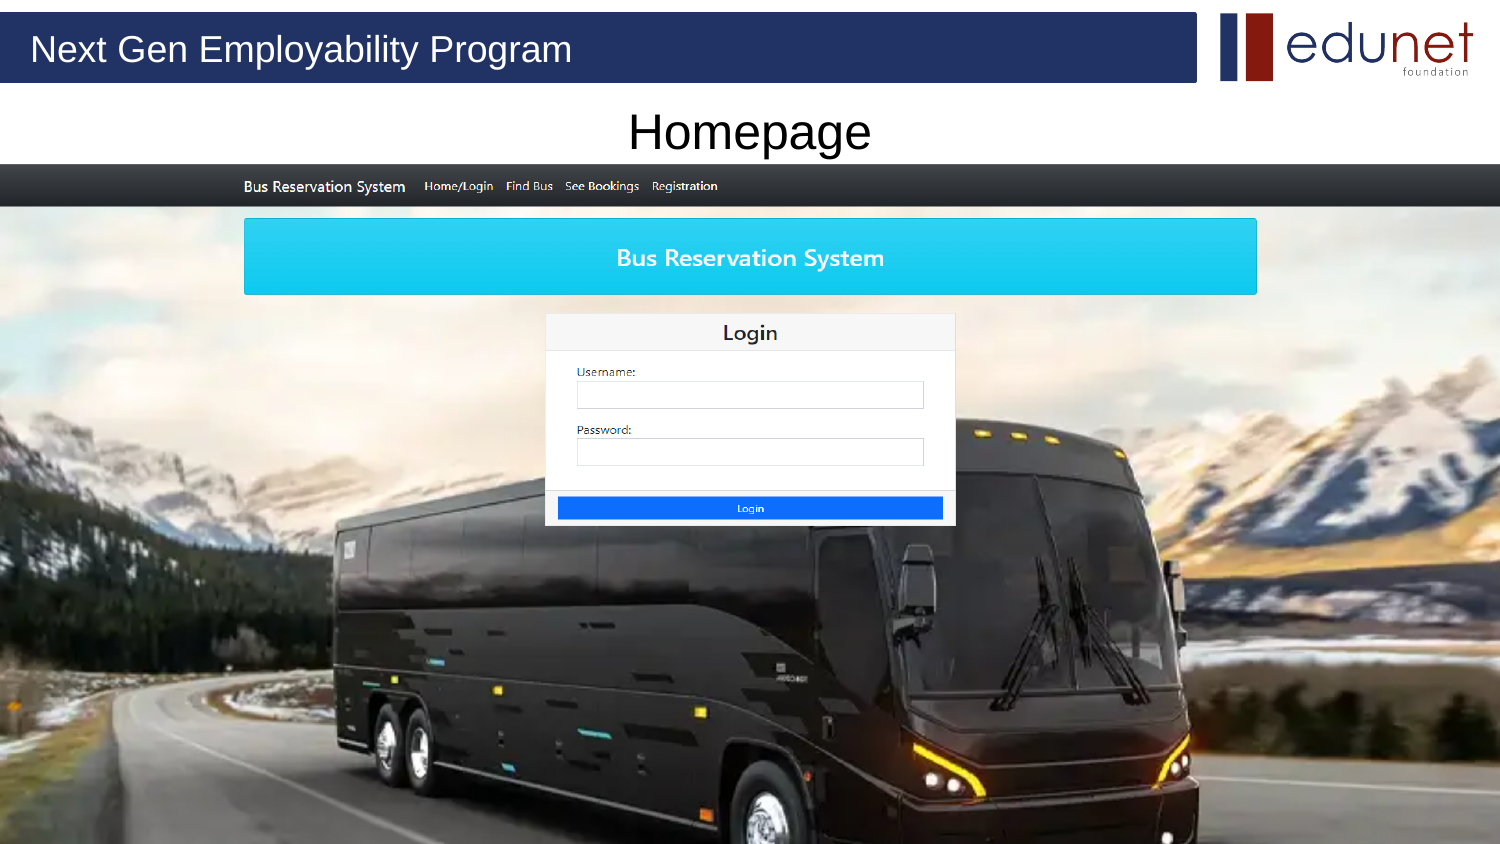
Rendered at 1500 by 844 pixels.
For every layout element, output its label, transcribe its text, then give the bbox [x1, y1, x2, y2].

picture [1279, 14, 1482, 83]
title Homepage [25, 100, 1475, 162]
picture [0, 163, 1500, 844]
